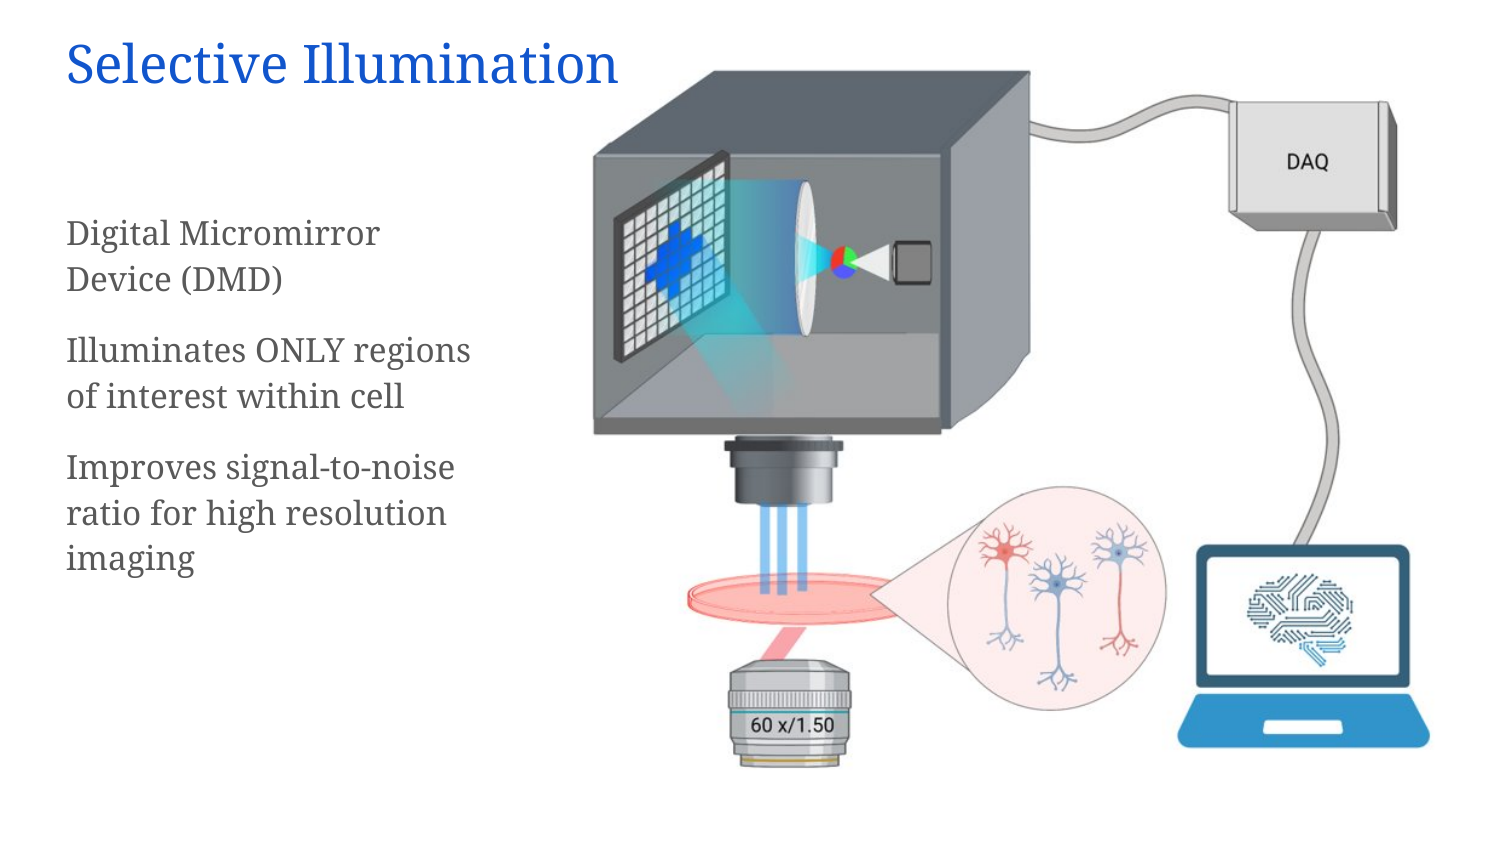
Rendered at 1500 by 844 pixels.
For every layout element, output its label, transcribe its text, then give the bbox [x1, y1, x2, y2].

title Selective Illumination [51, 15, 715, 110]
picture [466, 31, 1500, 813]
list Digital Micromirror Device (DMD) Illuminates ONLY regions of interest within cell Improves signal-to-noise ratio for high resolution imaging [51, 191, 461, 753]
